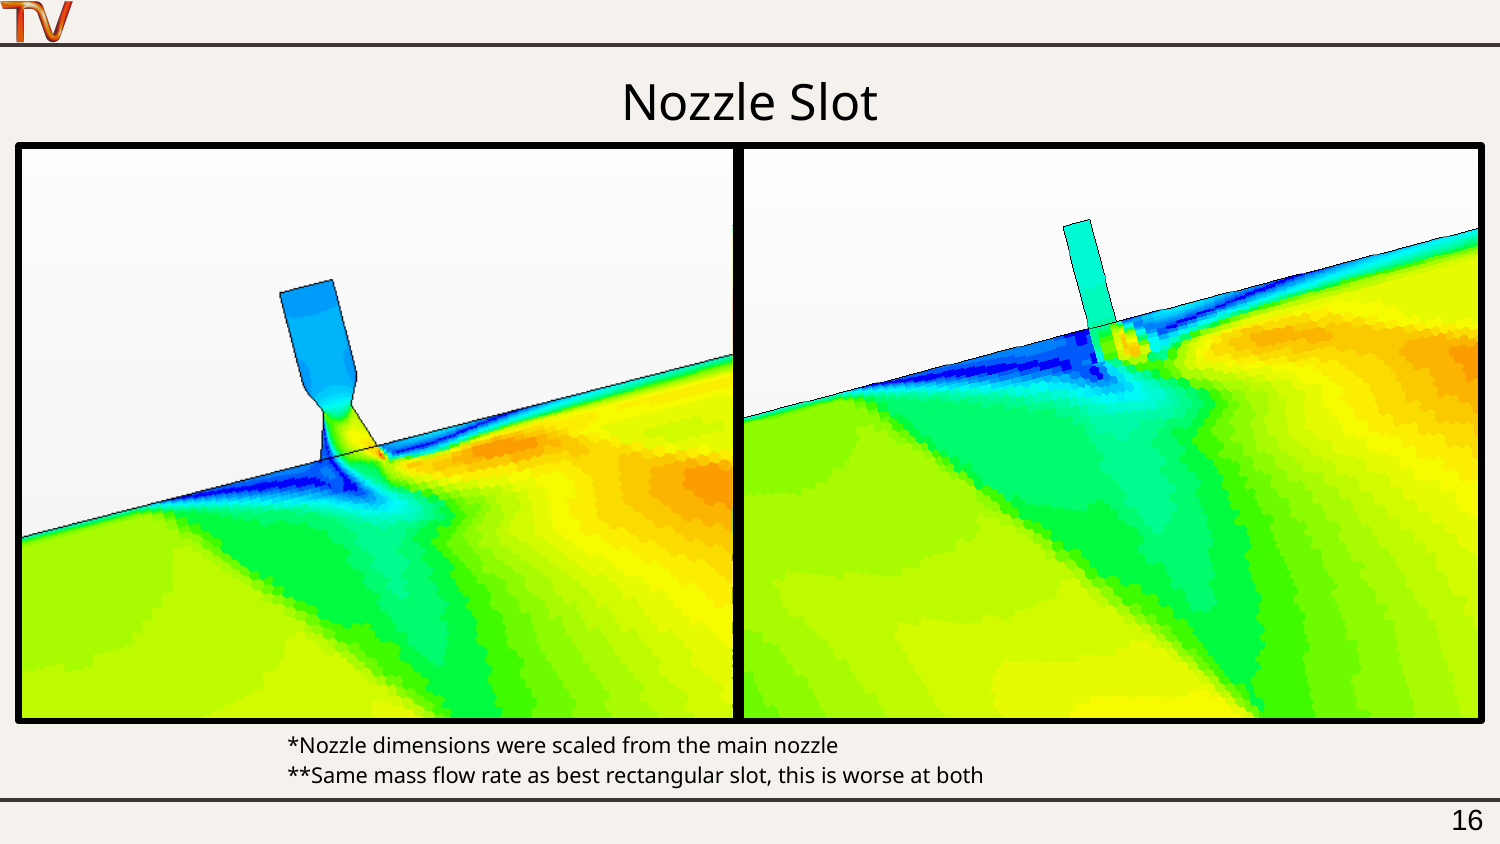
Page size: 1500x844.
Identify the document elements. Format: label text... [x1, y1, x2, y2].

table_cell *Nozzle dimensions were scaled from the main nozzle **Same mass flow rate as best rectangular slot, this is worse at both [272, 724, 1236, 790]
picture [21, 148, 1479, 719]
text_box 16 [1436, 793, 1499, 844]
title Nozzle Slot [116, 54, 1384, 142]
picture [0, 1, 74, 44]
